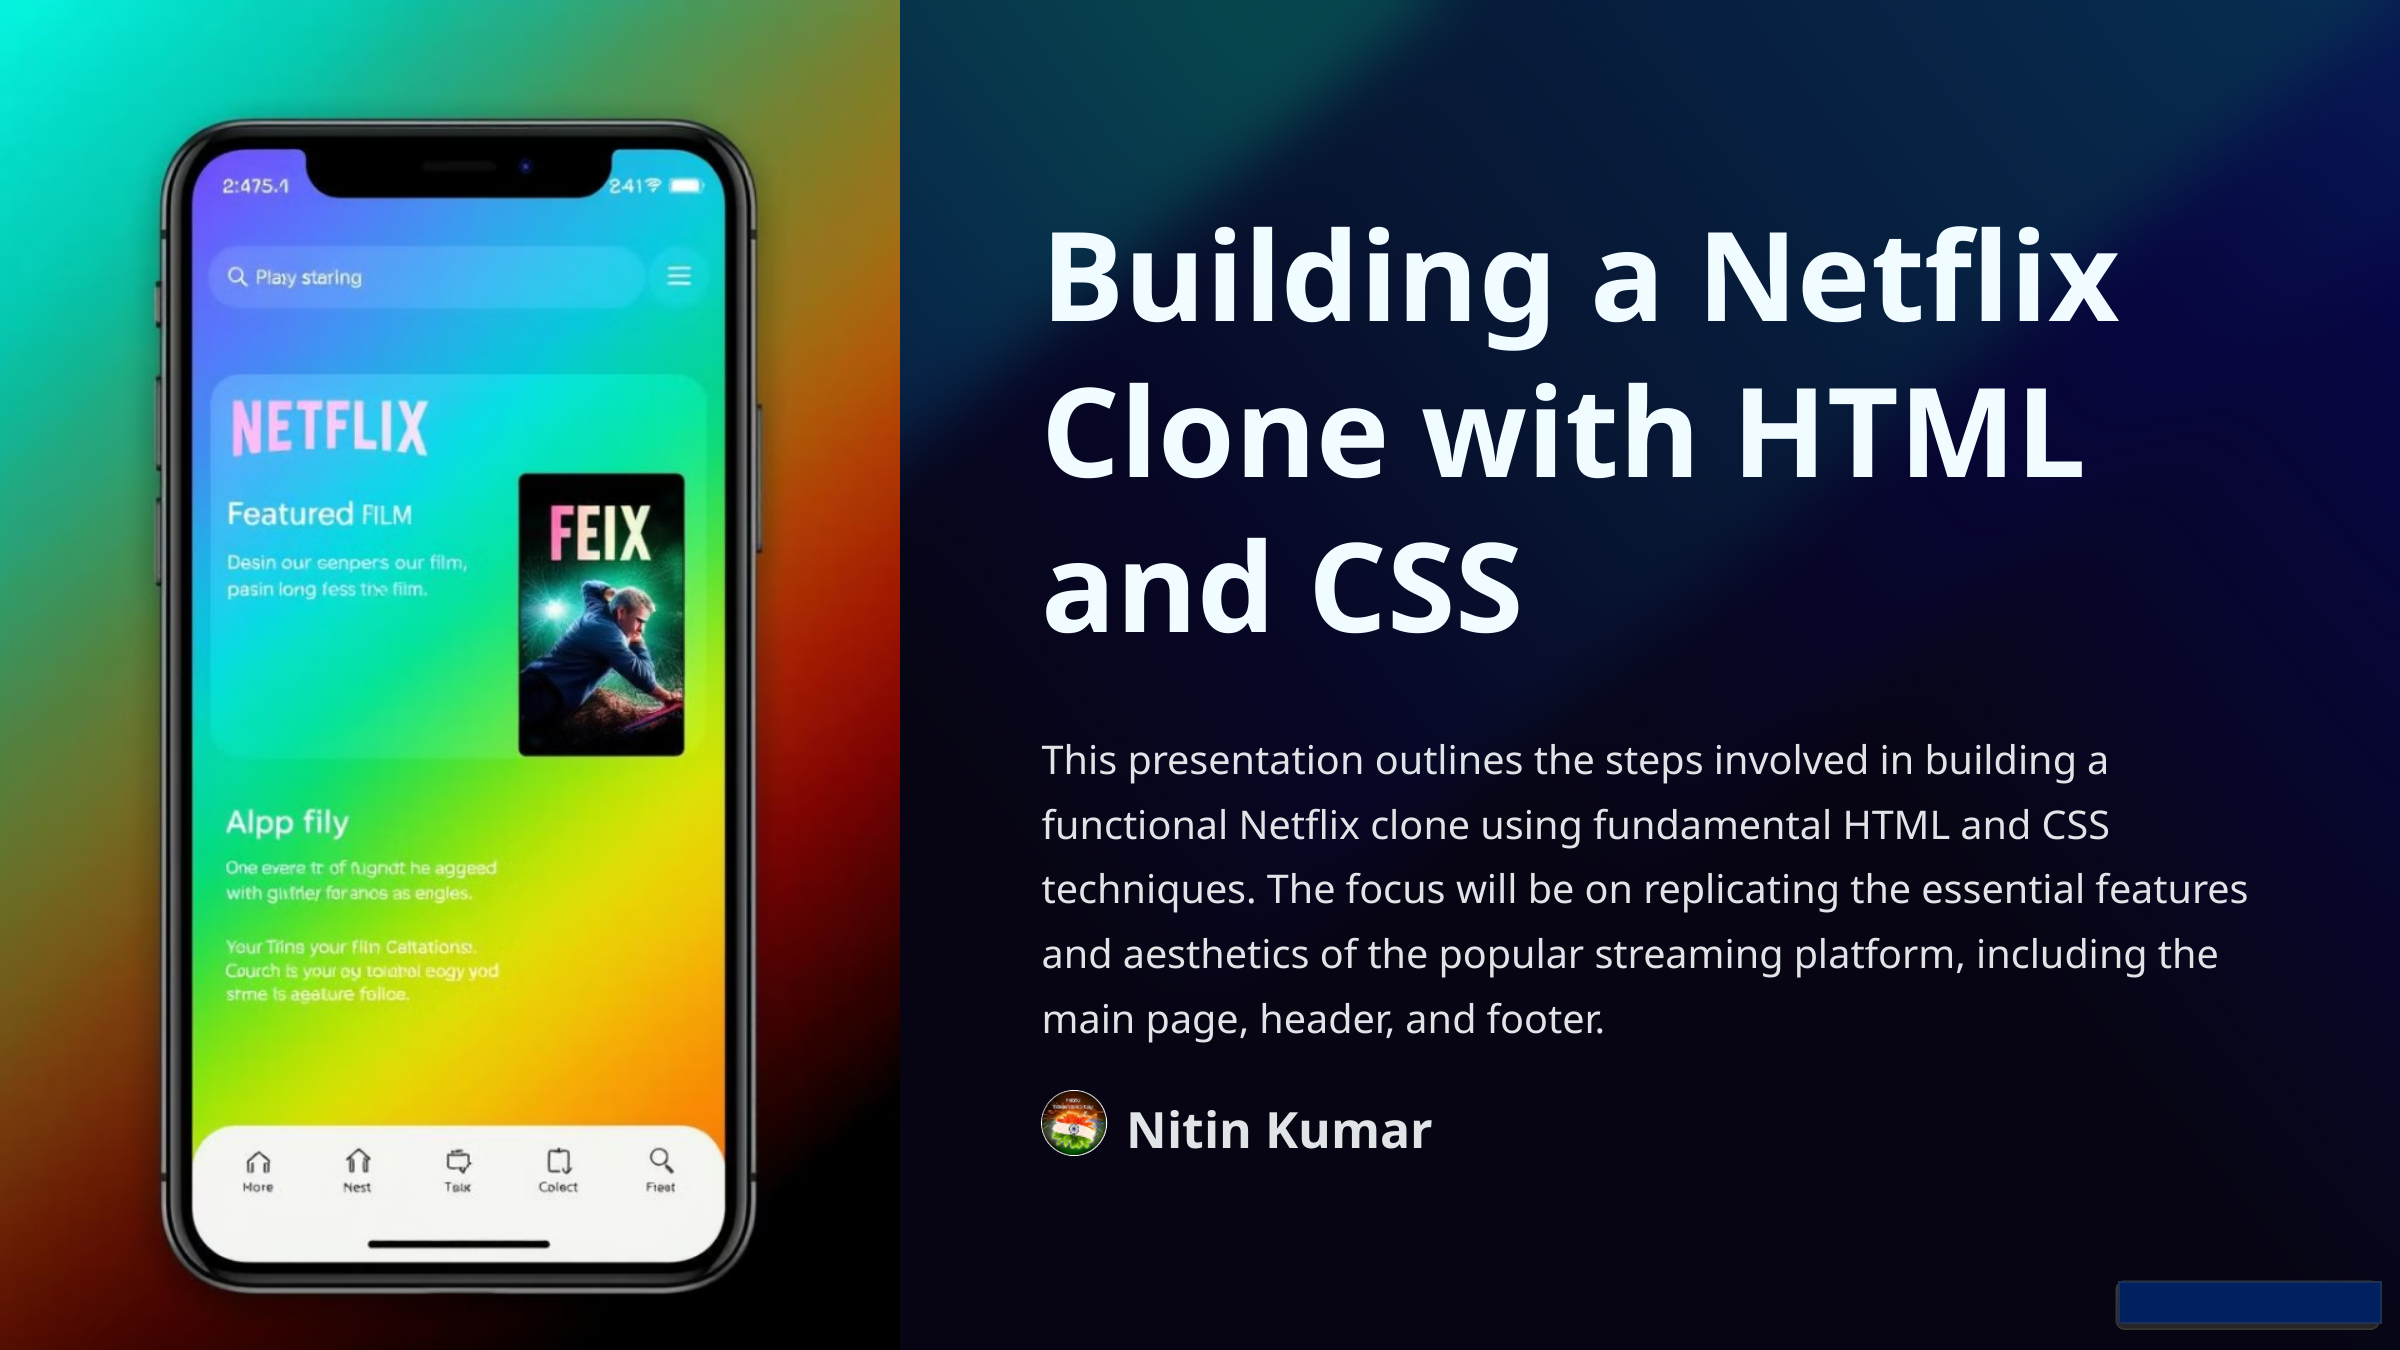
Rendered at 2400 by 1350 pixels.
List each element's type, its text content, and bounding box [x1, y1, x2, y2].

picture [1042, 1091, 1106, 1155]
picture [2106, 1271, 2389, 1339]
picture [0, 0, 900, 1350]
text_box Building a Netflix Clone with HTML and CSS [1041, 191, 2259, 658]
text_box This presentation outlines the steps involved in building a functional Netflix clone using fundamental HTML and CSS techniques. The focus will be on replicating the essential features and aesthetics of the popular streaming platform, including the main page, header, and footer. [1041, 717, 2259, 1042]
text_box Nitin Kumar [1126, 1087, 1352, 1159]
text_box [2118, 1281, 2382, 1324]
